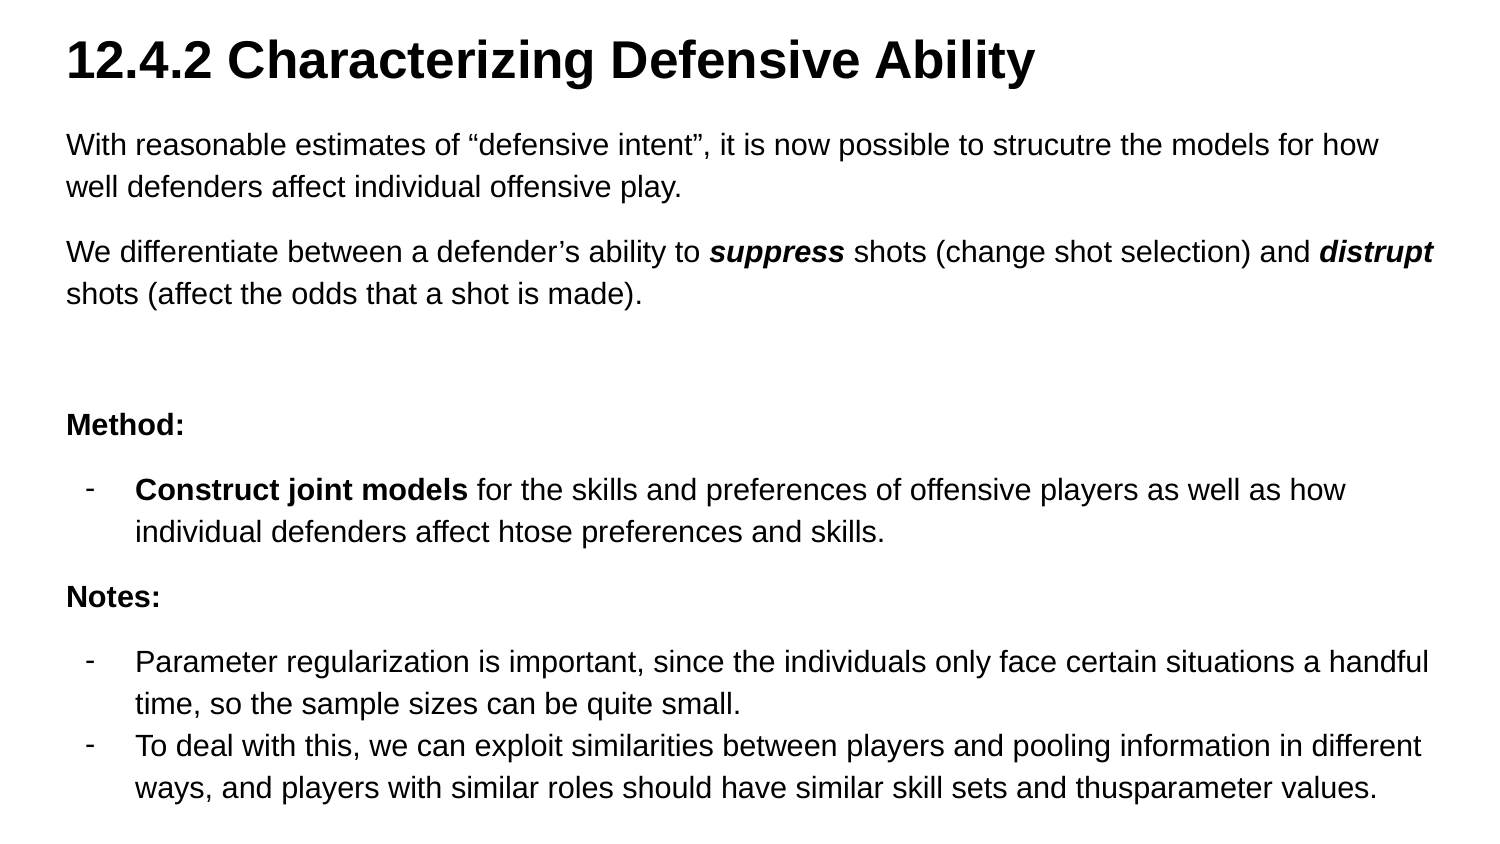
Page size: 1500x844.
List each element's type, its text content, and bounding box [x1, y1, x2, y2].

list With reasonable estimates of “defensive intent”, it is now possible to strucutre the models for how well defenders affect individual offensive play. We differentiate between a defender’s ability to suppress shots (change shot selection) and distrupt shots (affect the odds that a shot is made). Method: Construct joint models for the skills and preferences of offensive players as well as how individual defenders affect htose preferences and skills. Notes: Parameter regularization is important, since the individuals only face certain situations a handful time, so the sample sizes can be quite small. To deal with this, we can exploit similarities between players and pooling information in different ways, and players with similar roles should have similar skill sets and thusparameter values. [51, 104, 1449, 835]
title 12.4.2 Characterizing Defensive Ability [51, 10, 1449, 104]
